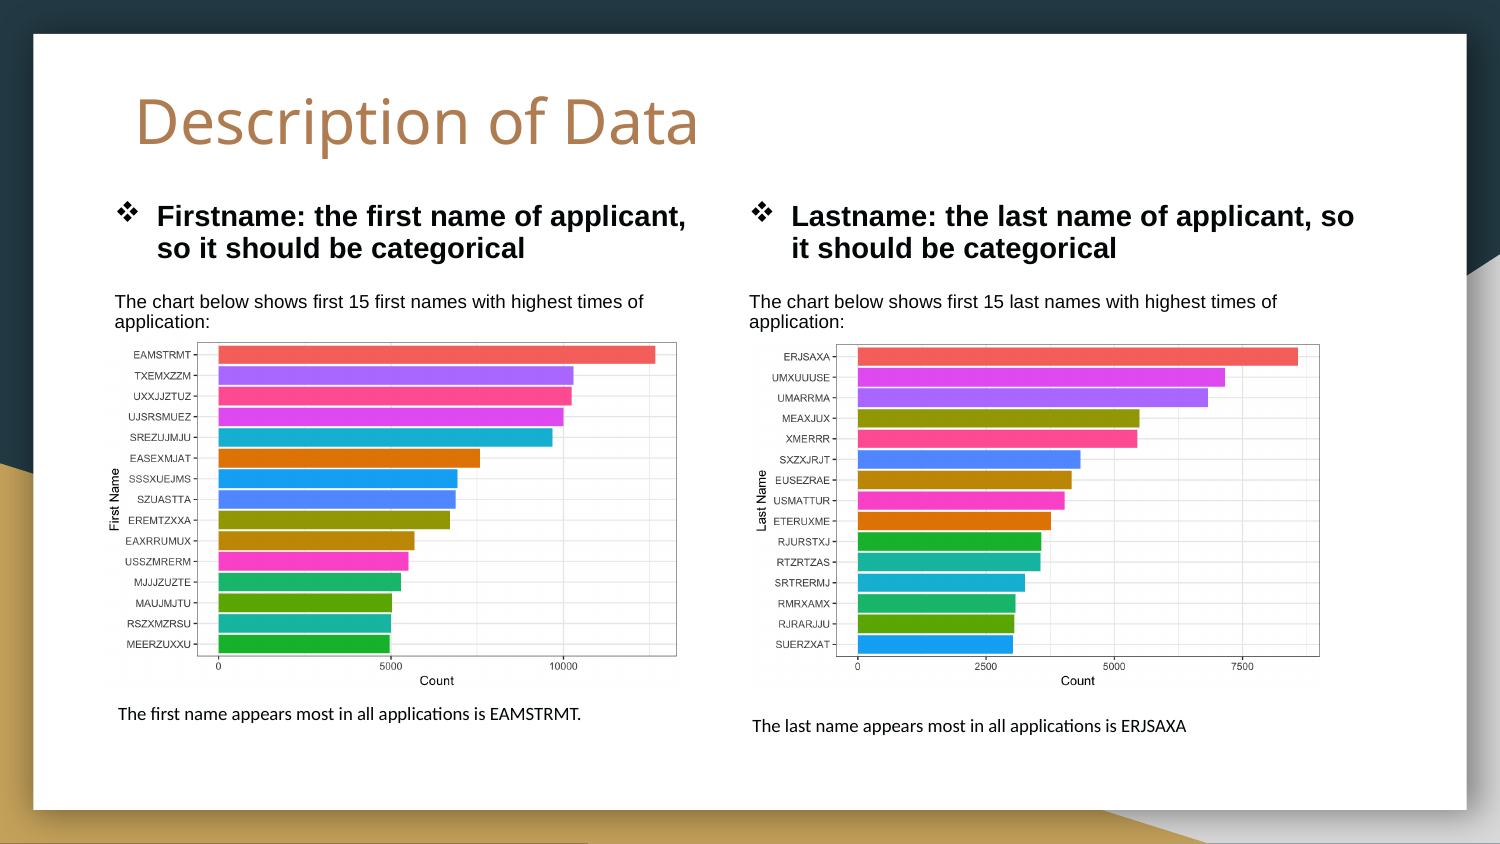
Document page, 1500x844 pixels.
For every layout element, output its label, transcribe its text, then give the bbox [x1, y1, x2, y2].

picture [749, 338, 1326, 694]
text_box The last name appears most in all applications is ERJSAXA [737, 703, 1488, 744]
title Description of Data [119, 67, 1352, 168]
text_box The chart below shows first 15 last names with highest times of application: [737, 286, 1373, 703]
text_box The chart below shows first 15 first names with highest times of application: [103, 286, 737, 691]
text_box Lastname: the last name of applicant, so it should be categorical [737, 168, 1373, 270]
picture [103, 335, 683, 694]
text_box The first name appears most in all applications is EAMSTRMT. [103, 691, 854, 785]
text_box Firstname: the first name of applicant, so it should be categorical [103, 168, 737, 270]
